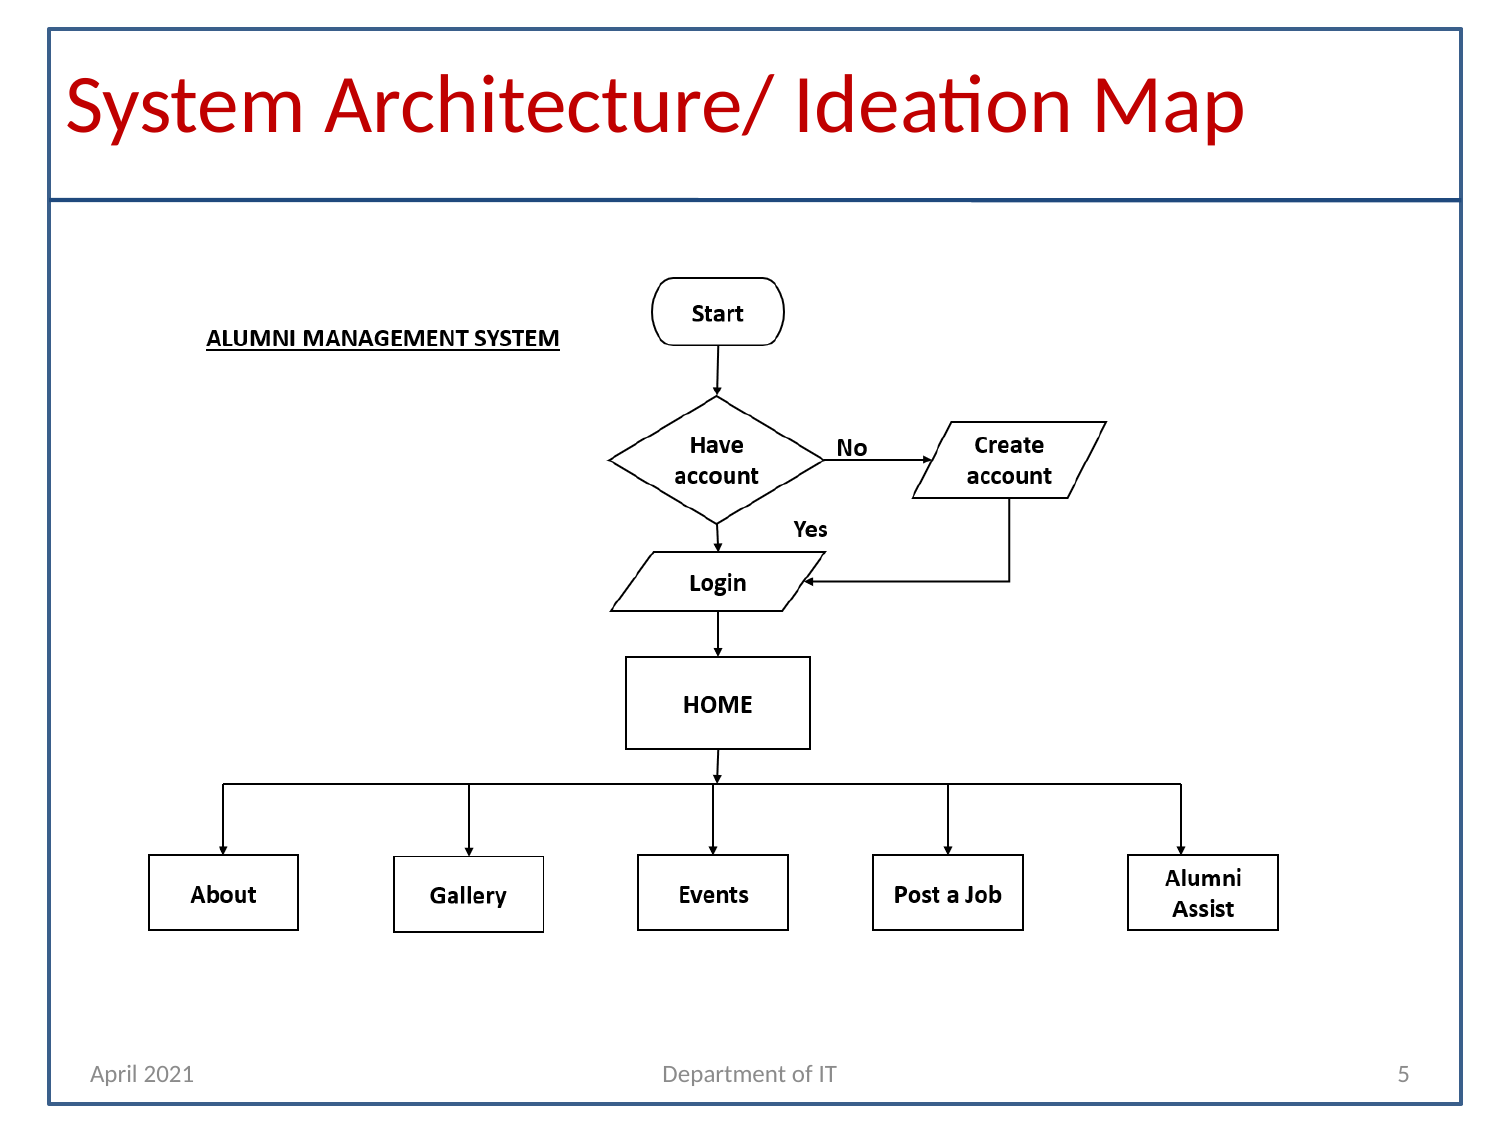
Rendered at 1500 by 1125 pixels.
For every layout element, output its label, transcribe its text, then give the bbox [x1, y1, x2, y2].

footer Department of IT [512, 1052, 988, 1103]
title System Architecture/ Ideation Map [50, 5, 1400, 194]
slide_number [75, 1042, 425, 1103]
picture [104, 275, 1423, 1043]
slide_number 5 [1074, 1049, 1425, 1103]
